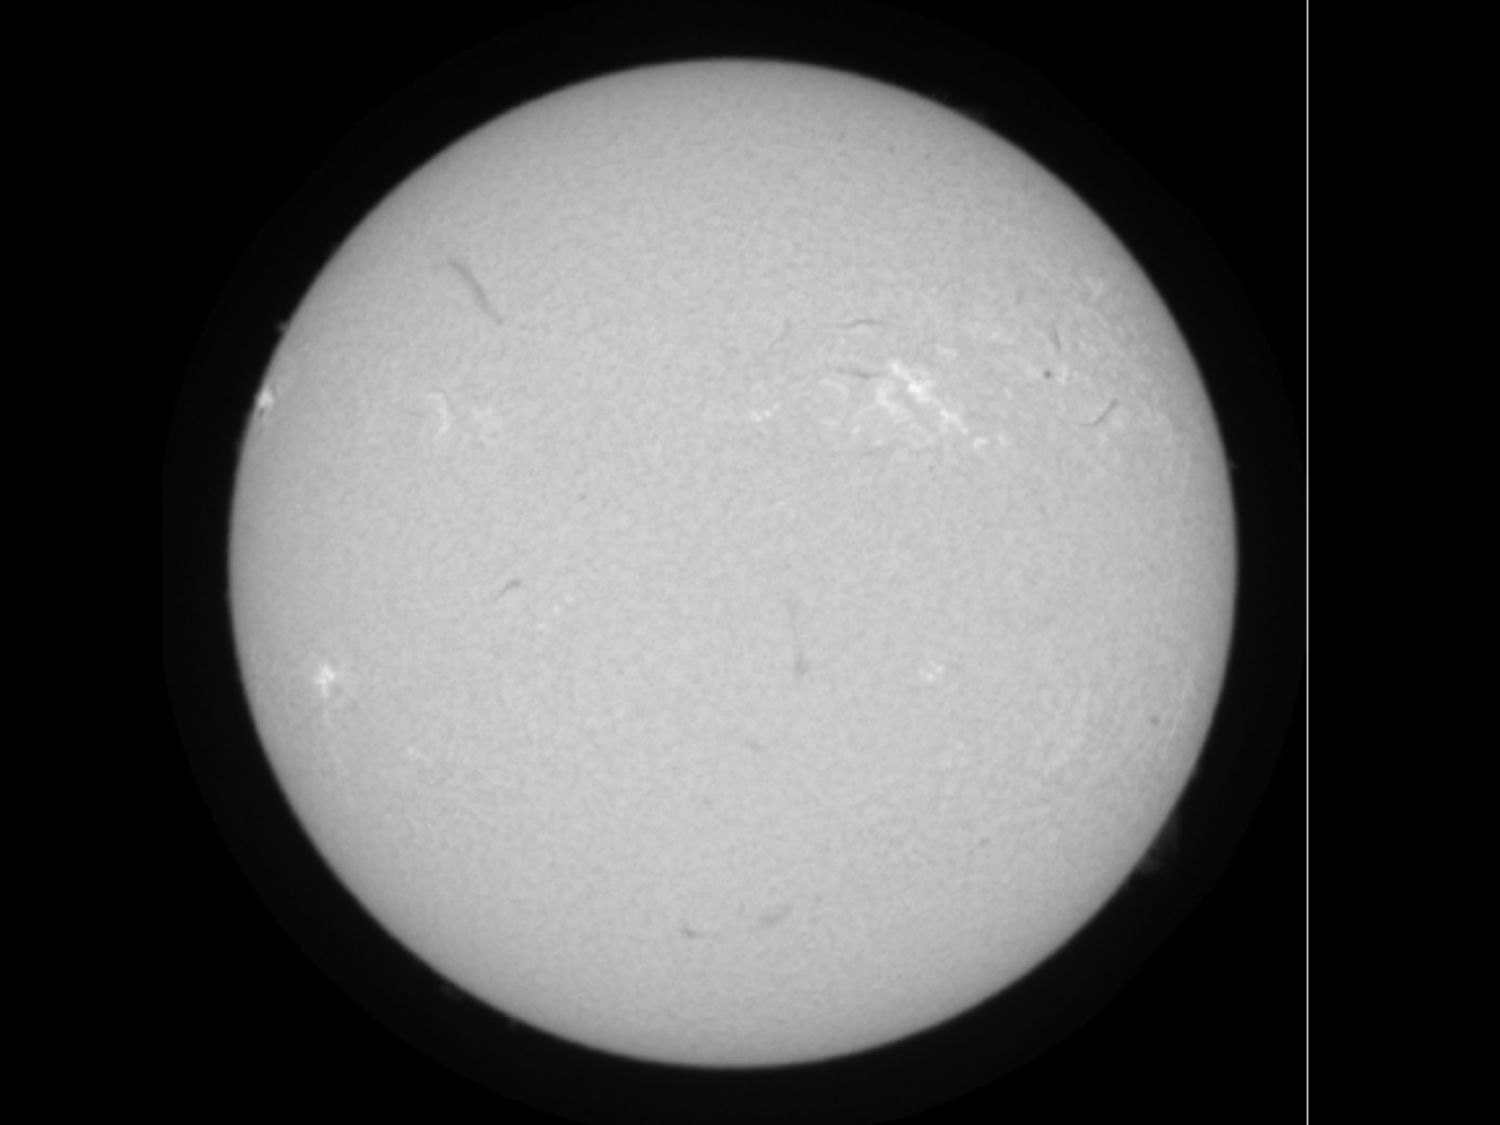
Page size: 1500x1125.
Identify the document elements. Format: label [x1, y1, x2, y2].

picture [162, 0, 1309, 1125]
